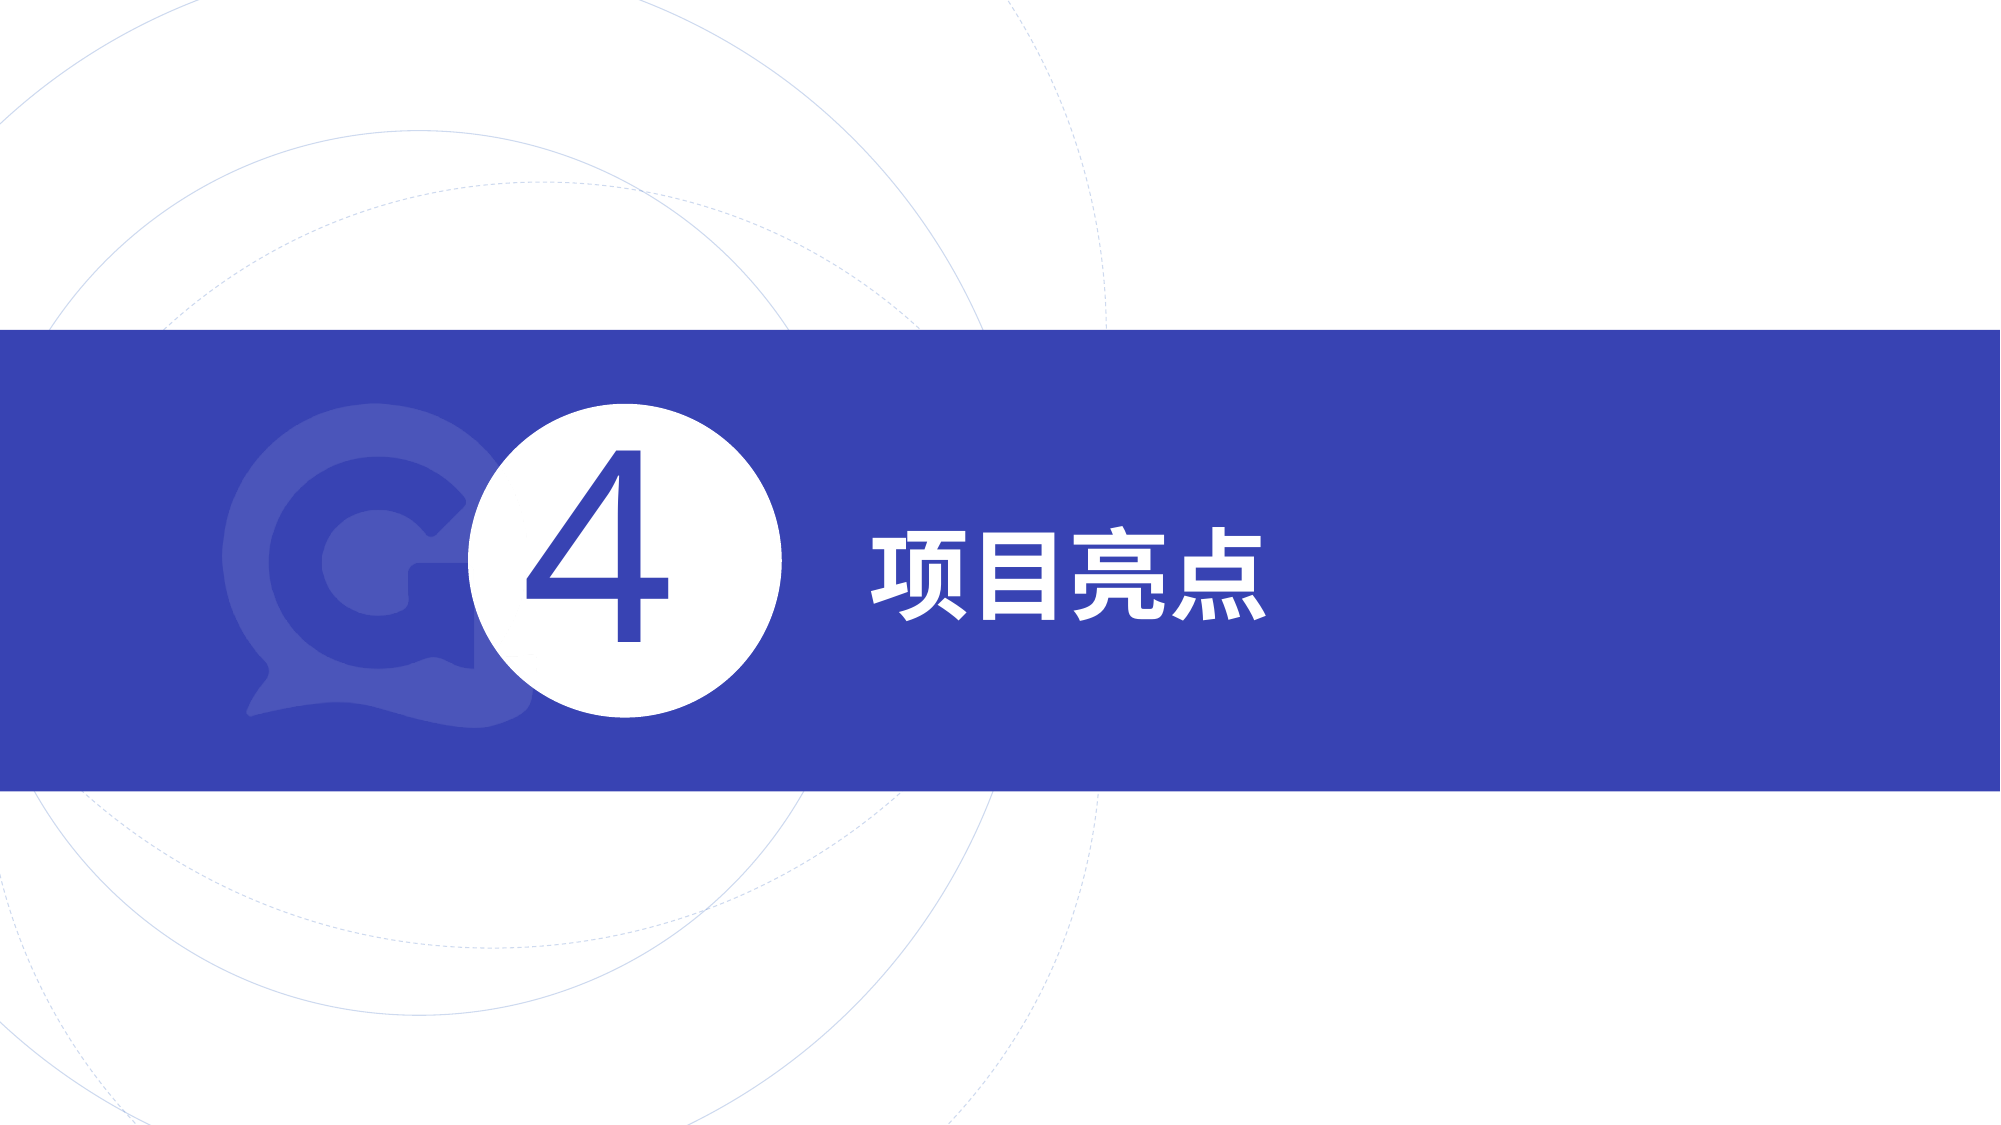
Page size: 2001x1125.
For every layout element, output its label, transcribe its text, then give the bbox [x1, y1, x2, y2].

text_box 项目亮点 [1107, 504, 1914, 640]
text_box [1107, 329, 2000, 792]
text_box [0, 0, 1107, 1125]
picture [222, 403, 537, 728]
